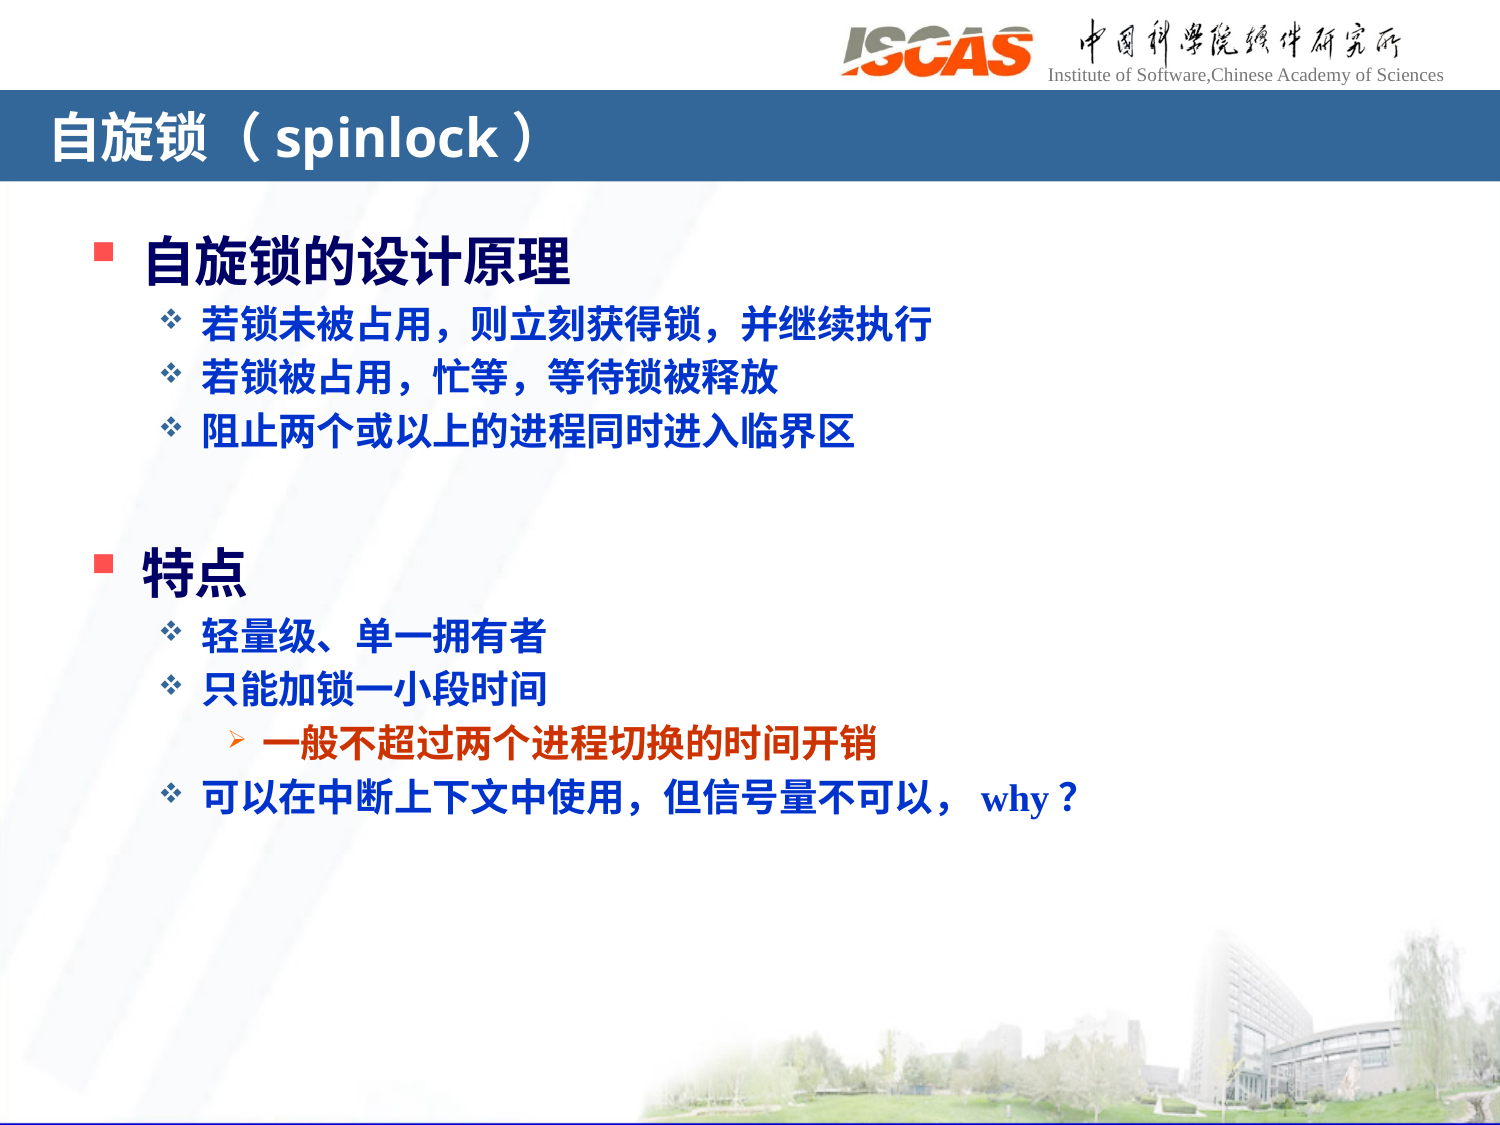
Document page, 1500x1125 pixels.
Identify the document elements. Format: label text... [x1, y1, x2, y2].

picture [0, 182, 1500, 1125]
title 自旋锁（spinlock） [0, 89, 1500, 182]
picture [1077, 15, 1402, 71]
list 自旋锁的设计原理 若锁未被占用，则立刻获得锁，并继续执行 若锁被占用，忙等，等待锁被释放 阻止两个或以上的进程同时进入临界区 特点 轻量级、单一拥有者 只能加锁一小段时间 一般不超过两个进程切换的时间开销 可以在中断上下文中使用，但信号量不可以，why？ [73, 219, 1427, 1024]
picture [837, 18, 1045, 87]
